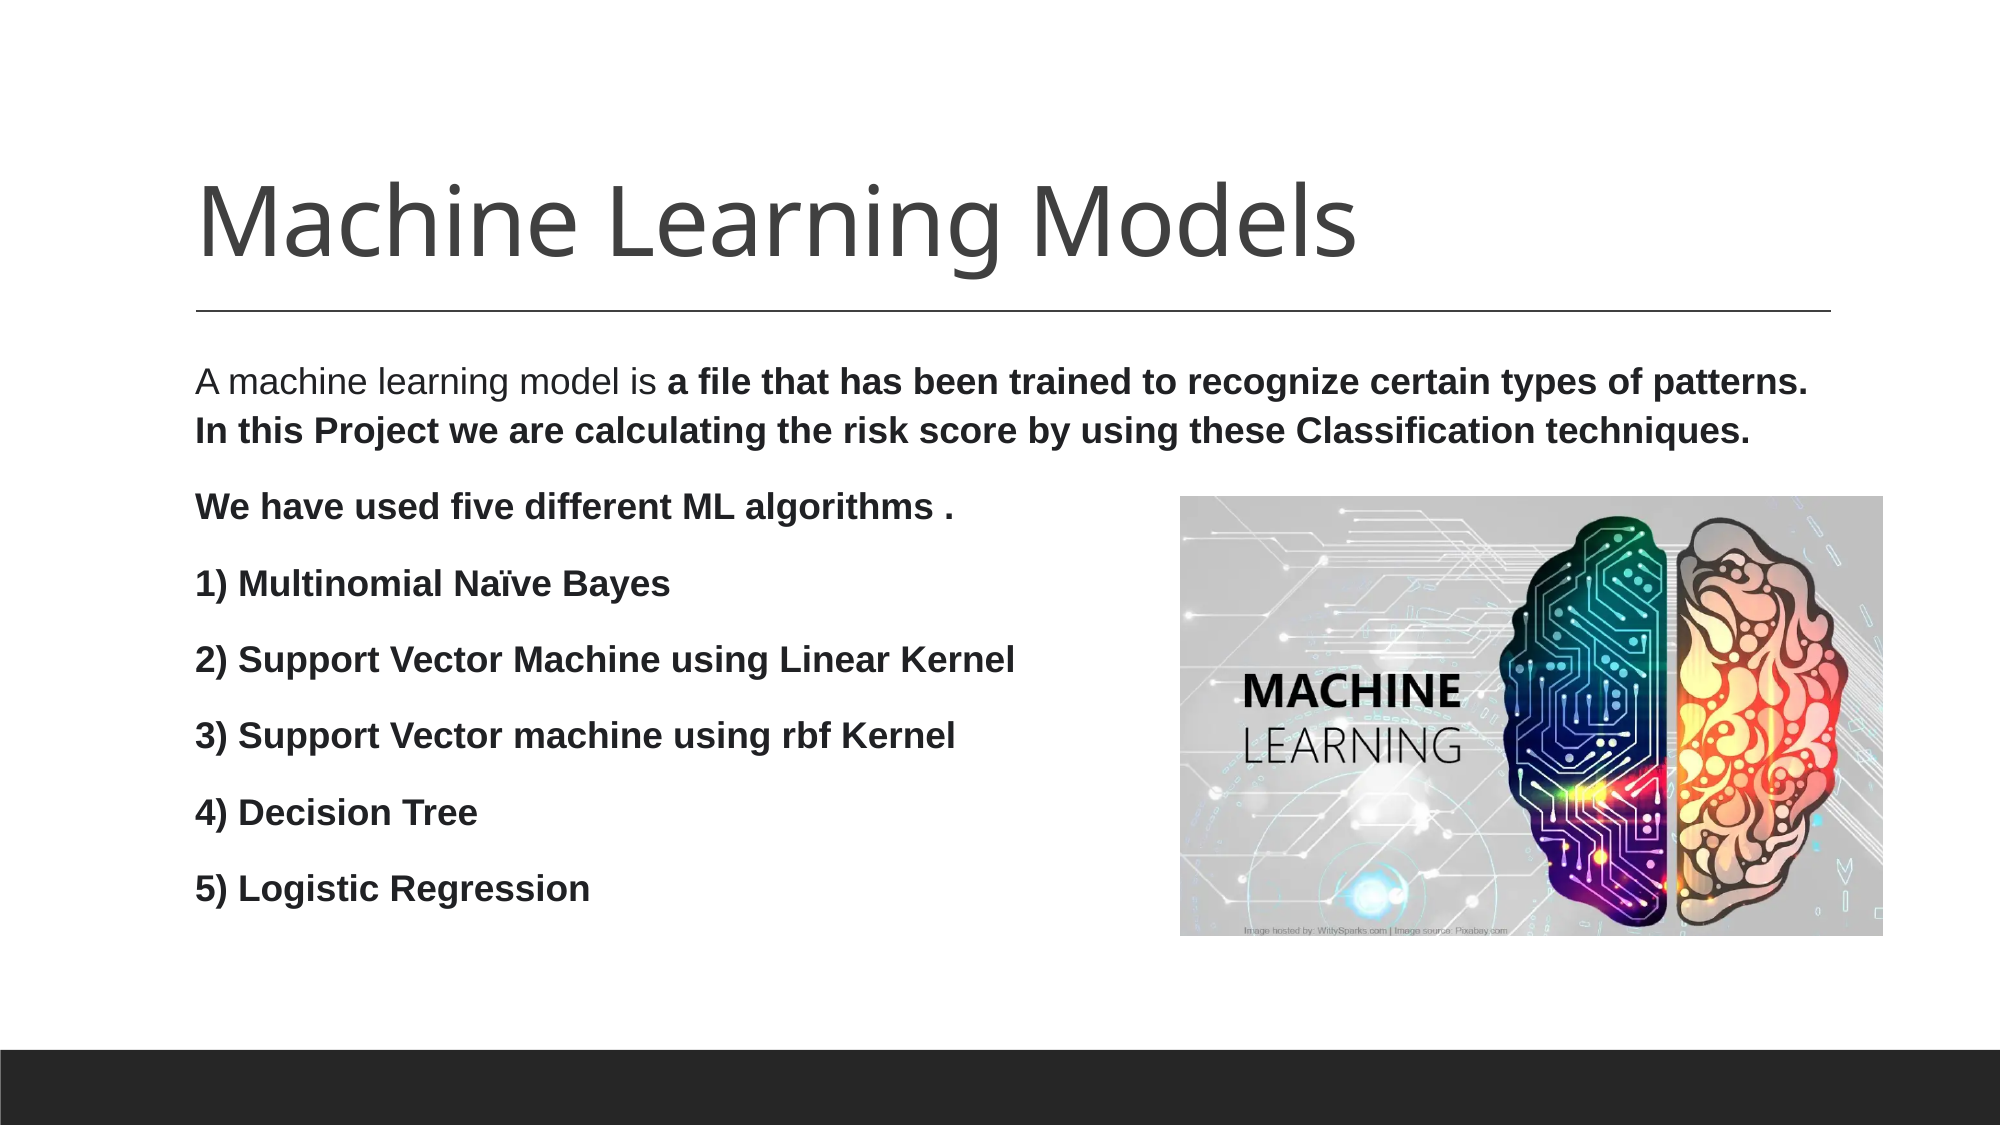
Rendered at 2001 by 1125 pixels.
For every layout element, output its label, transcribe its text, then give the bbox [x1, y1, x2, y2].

list A machine learning model is a file that has been trained to recognize certain types of patterns. In this Project we are calculating the risk score by using these Classification techniques. We have used five different ML algorithms . 1) Multinomial Naïve Bayes 2) Support Vector Machine using Linear Kernel 3) Support Vector machine using rbf Kernel 4) Decision Tree 5) Logistic Regression [180, 345, 1830, 963]
title Machine Learning Models [180, 47, 1830, 285]
picture [1179, 495, 1884, 937]
